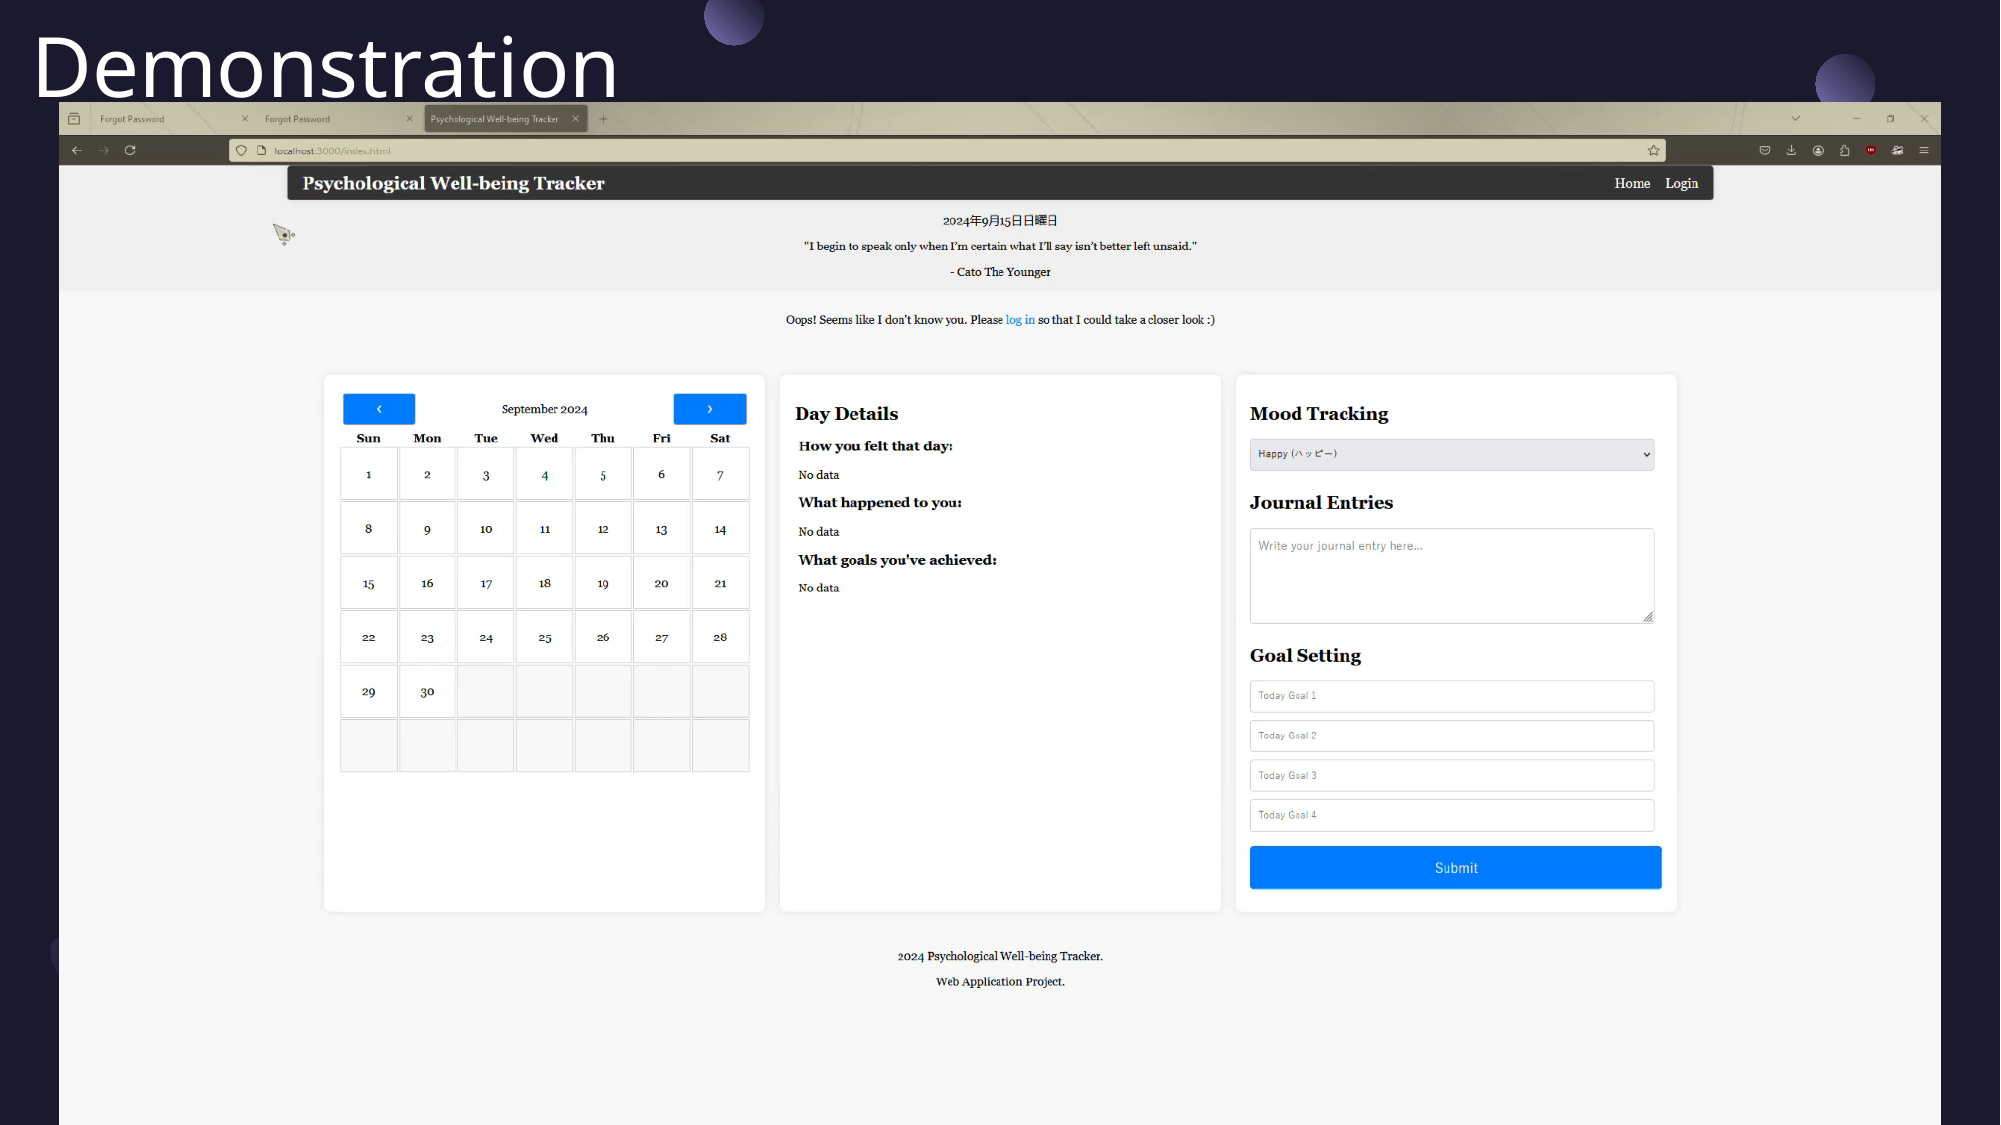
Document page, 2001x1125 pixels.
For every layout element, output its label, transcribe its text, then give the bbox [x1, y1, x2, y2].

title Demonstration [31, 13, 1851, 233]
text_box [58, 101, 1942, 1125]
